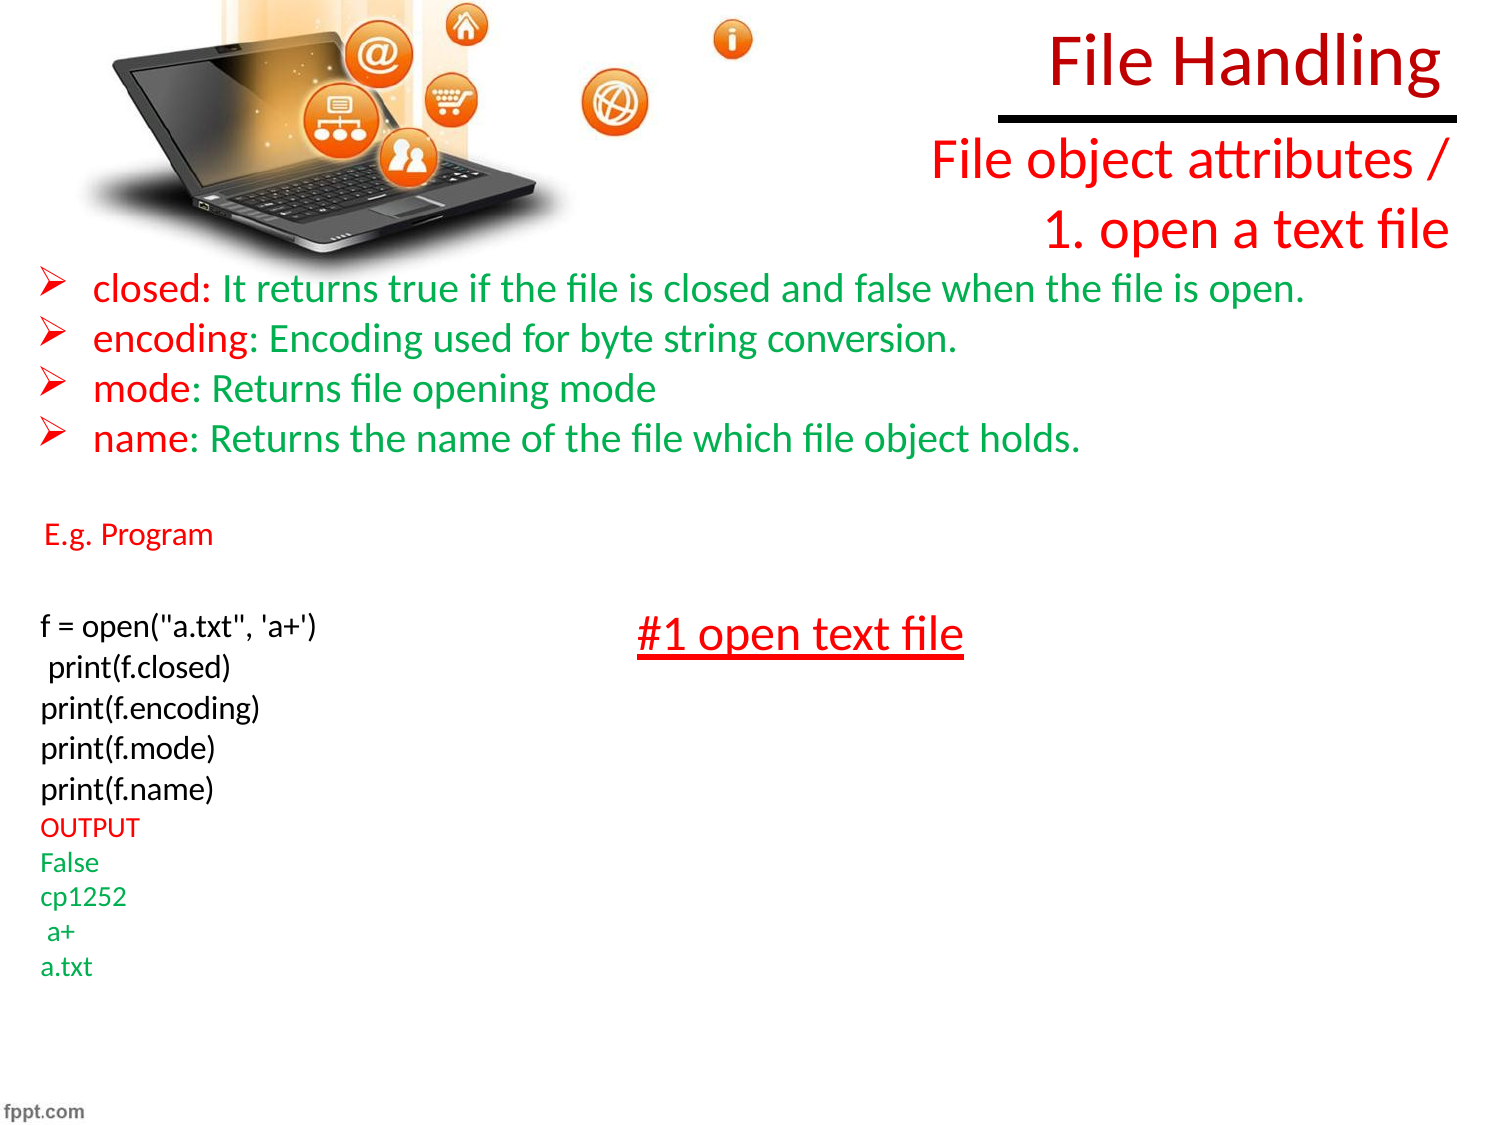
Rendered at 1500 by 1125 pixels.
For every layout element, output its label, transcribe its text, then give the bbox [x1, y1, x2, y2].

picture [0, 0, 767, 1125]
text_box f = open("a.txt", 'a+') print(f.closed) print(f.encoding) print(f.mode) print(f.name) OUTPUT False cp1252 a+ a.txt [38, 597, 324, 983]
title File Handling [1046, 8, 1445, 117]
text_box #1 open text file [634, 598, 969, 661]
text_box File object attributes / 1. open a text file closed: It returns true if the file is closed and false when the file is open. encoding: Encoding used for byte string conversion. mode: Returns file opening mode name: Returns the name of the file which file object holds. E.g. Program [34, 117, 1452, 552]
